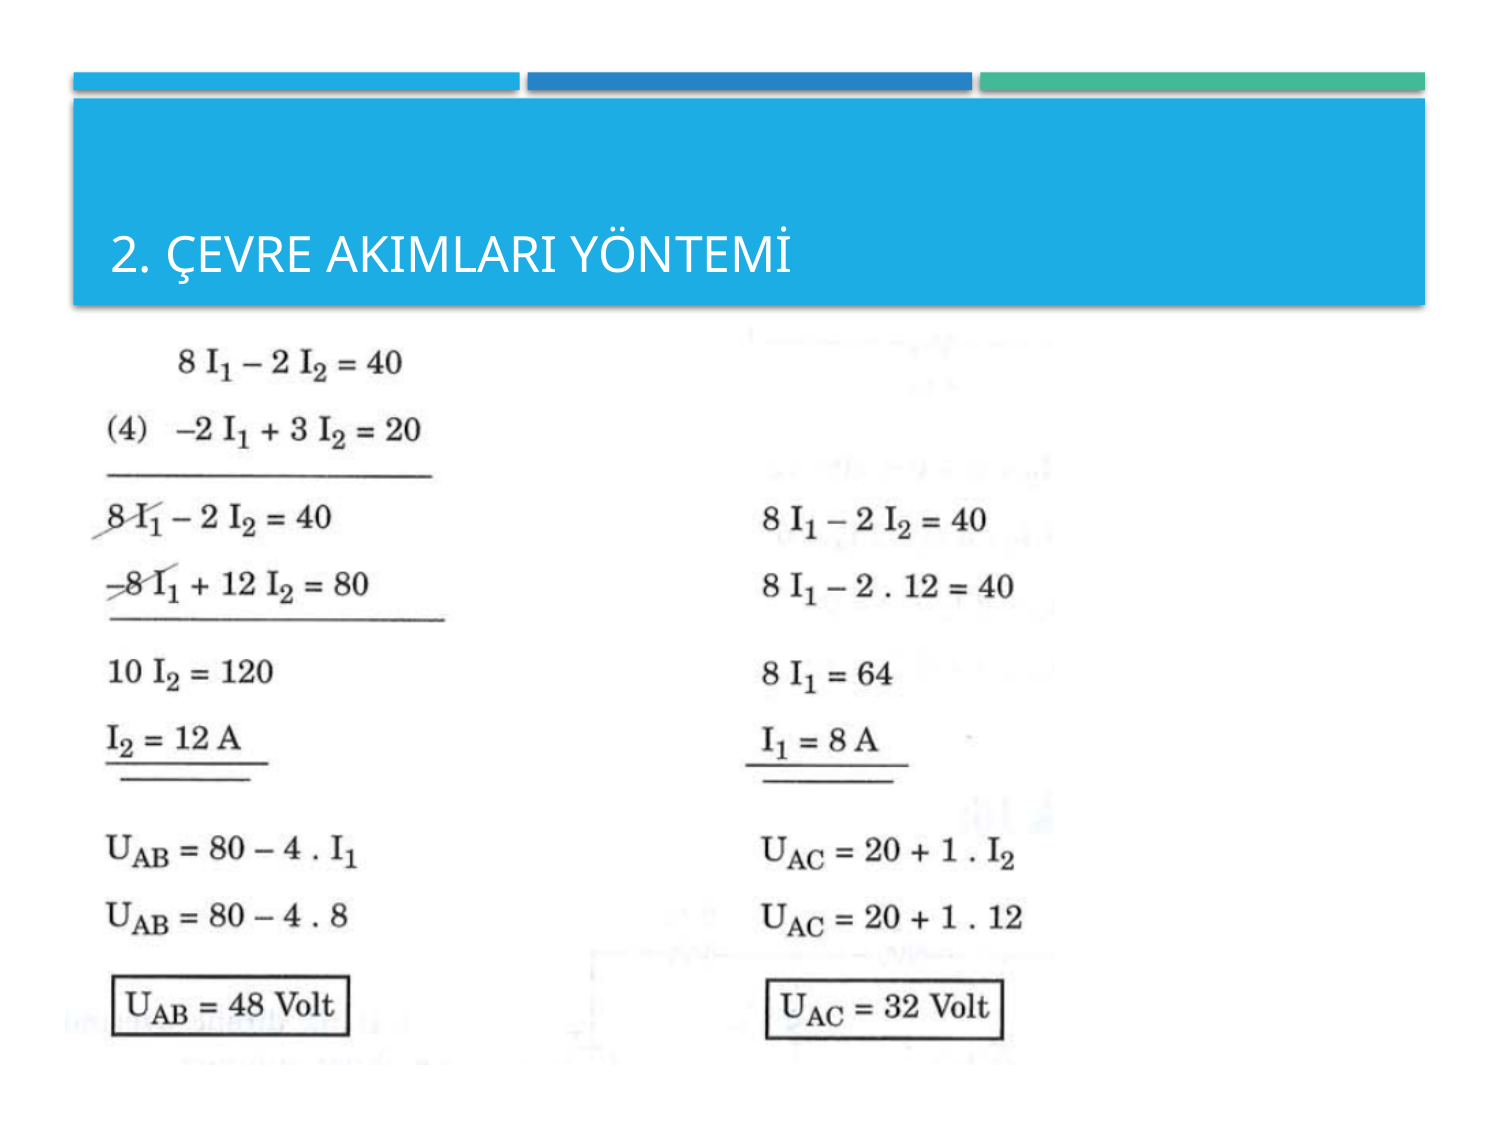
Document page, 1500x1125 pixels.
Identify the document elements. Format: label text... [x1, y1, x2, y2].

picture [64, 326, 1055, 1066]
title 2. Çevre akımları yöntemi [95, 112, 1406, 291]
